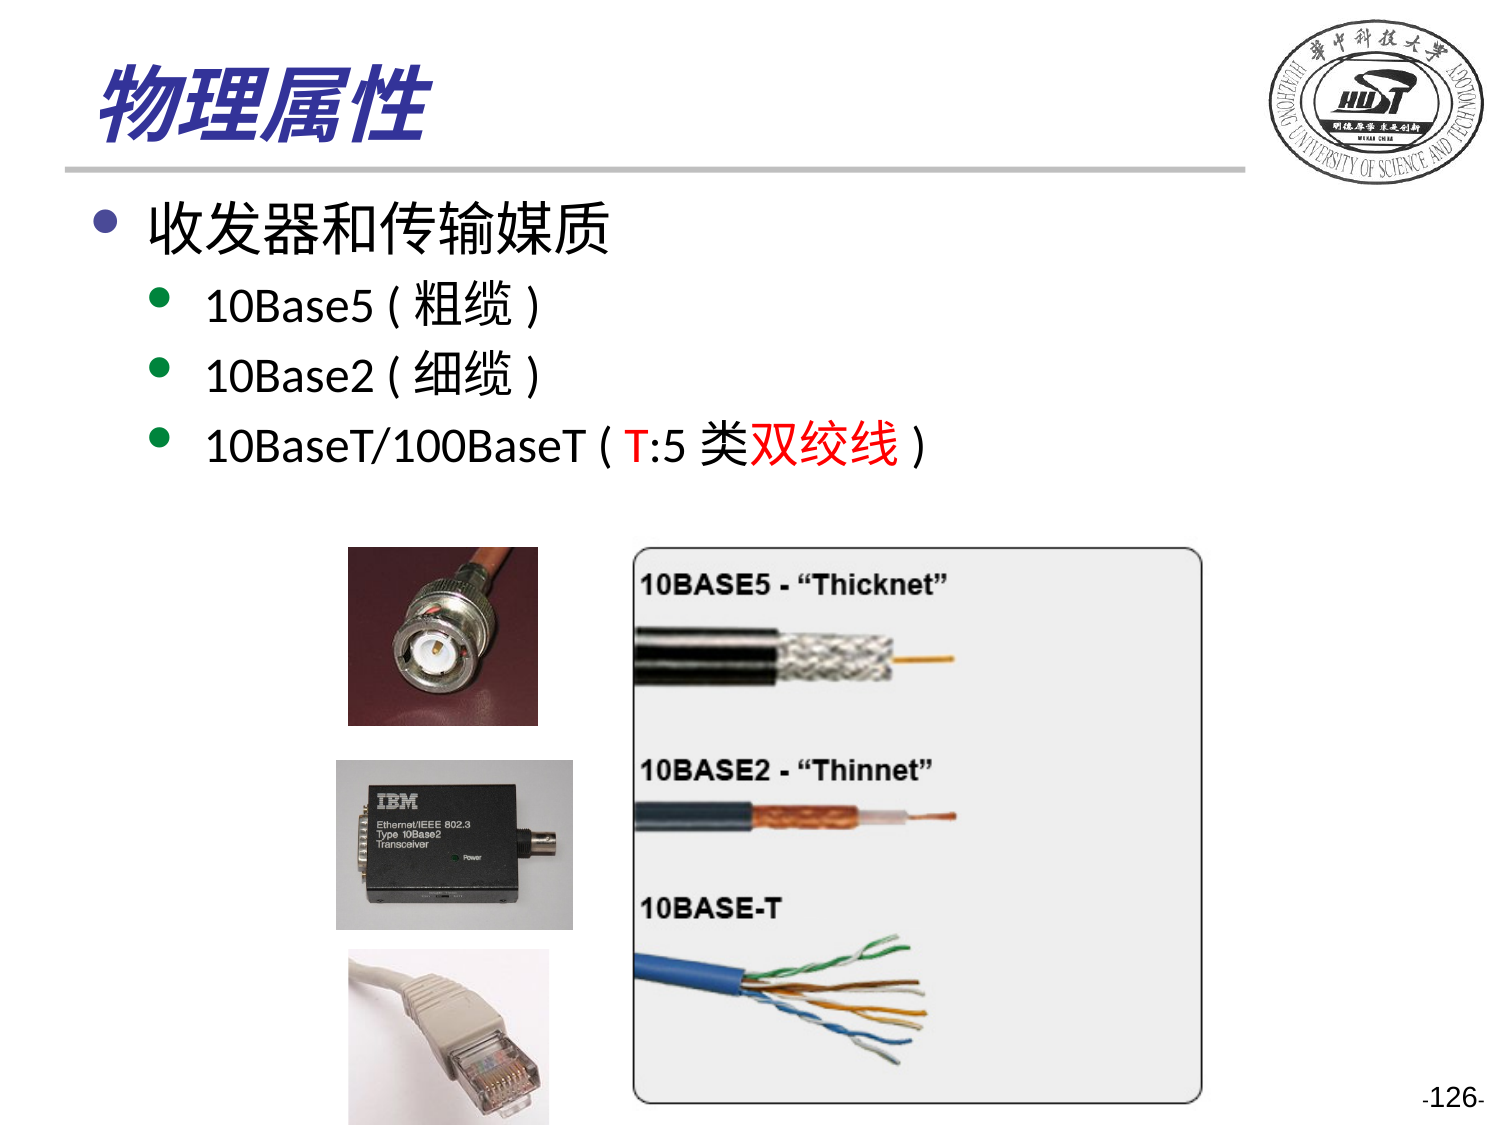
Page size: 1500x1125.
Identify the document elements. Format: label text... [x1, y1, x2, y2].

list 收发器和传输媒质 10Base5 (粗缆) 10Base2 (细缆) 10BaseT/100BaseT ( T:5类双绞线) [75, 184, 1425, 1059]
picture [1257, 18, 1489, 185]
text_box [336, 535, 1211, 1125]
title 物理属性 [76, 42, 1315, 160]
slide_number -126- [1216, 1070, 1500, 1125]
